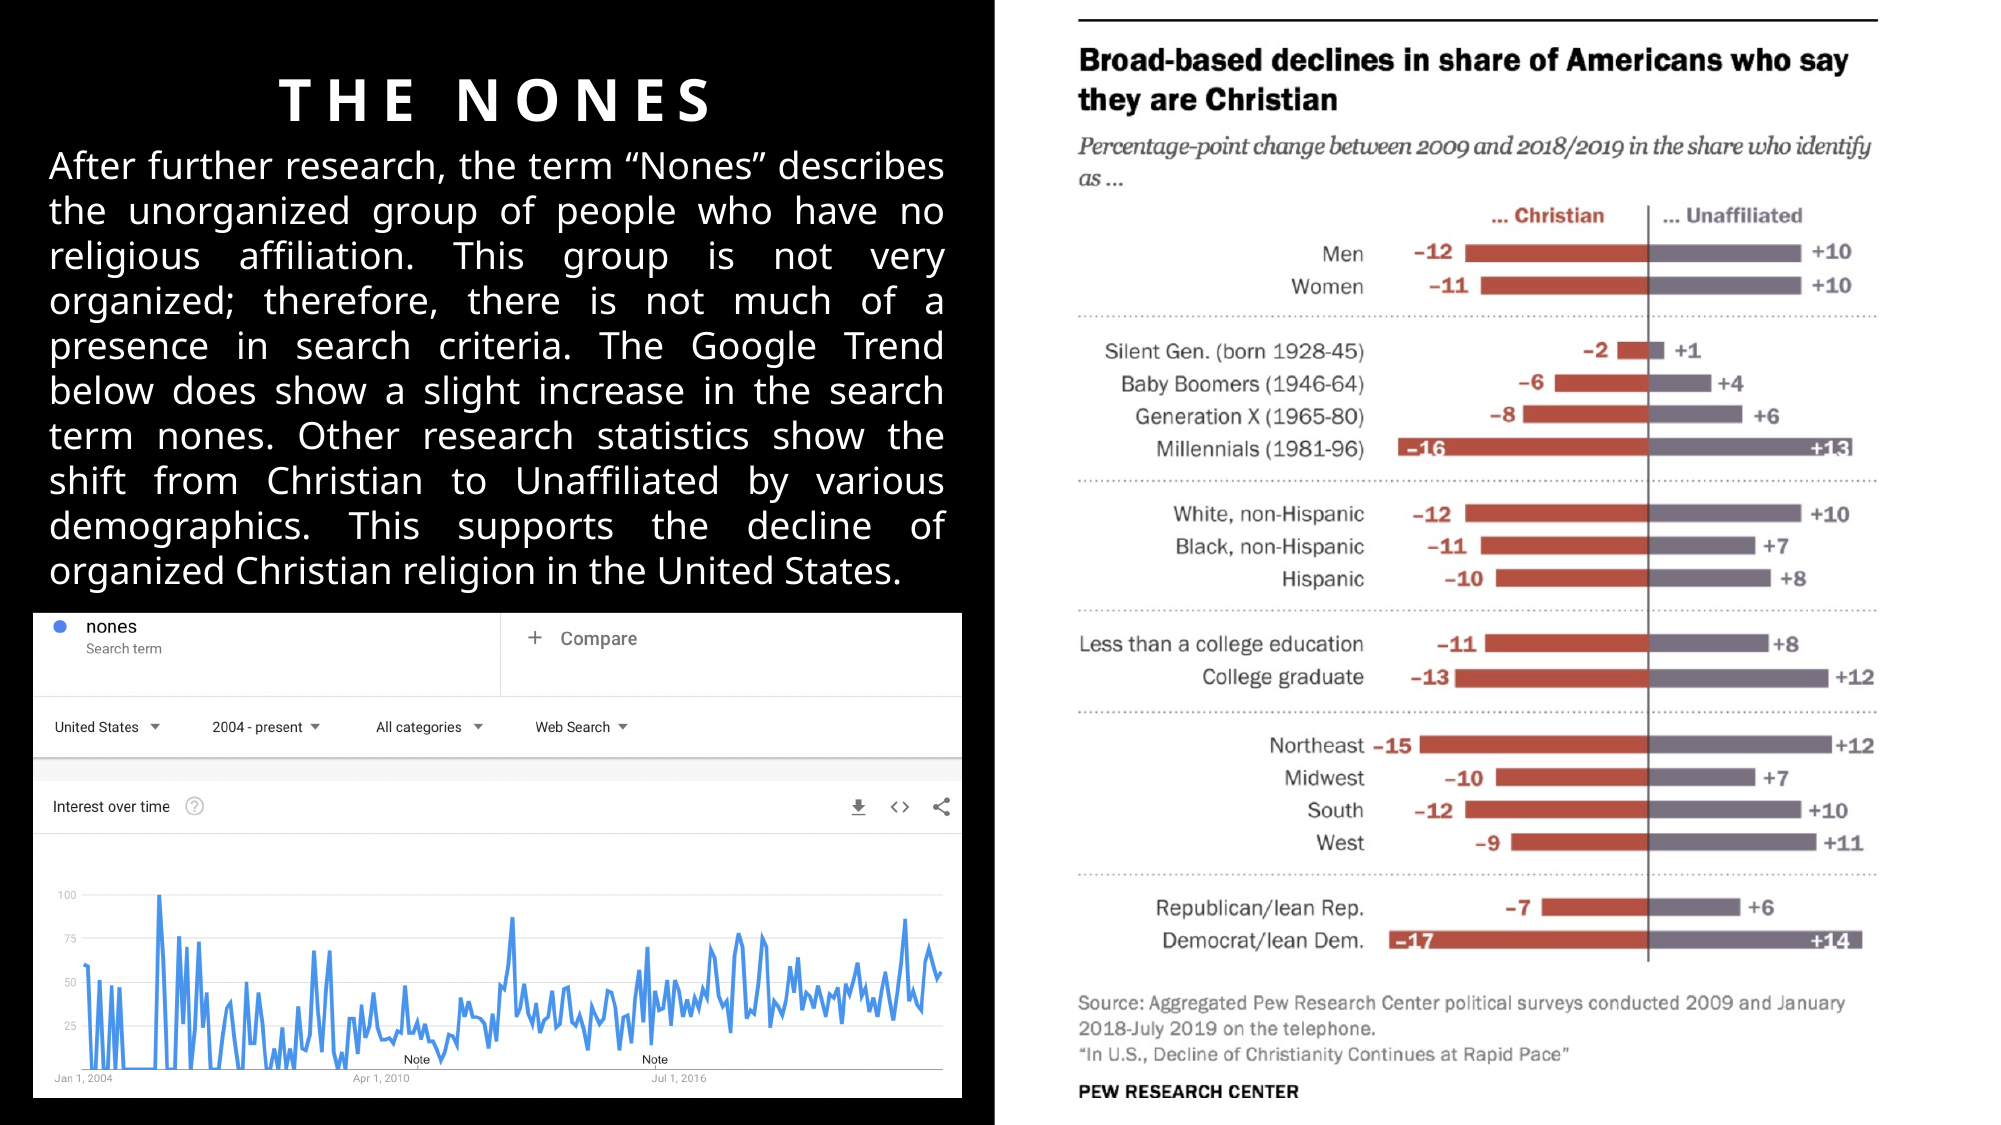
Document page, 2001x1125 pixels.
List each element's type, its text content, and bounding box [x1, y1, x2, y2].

text_box [0, 0, 996, 1125]
text_box [996, 0, 2000, 1125]
picture [33, 612, 962, 1098]
title The nones [165, 0, 824, 147]
list After further research, the term “Nones” describes the unorganized group of people who have no religious affiliation. This group is not very organized; therefore, there is not much of a presence in search criteria. The Google Trend below does show a slight increase in the search term nones. Other research statistics show the shift from Christian to Unaffiliated by various demographics. This supports the decline of organized Christian religion in the United States. [33, 147, 962, 587]
picture [1077, 19, 1890, 1098]
